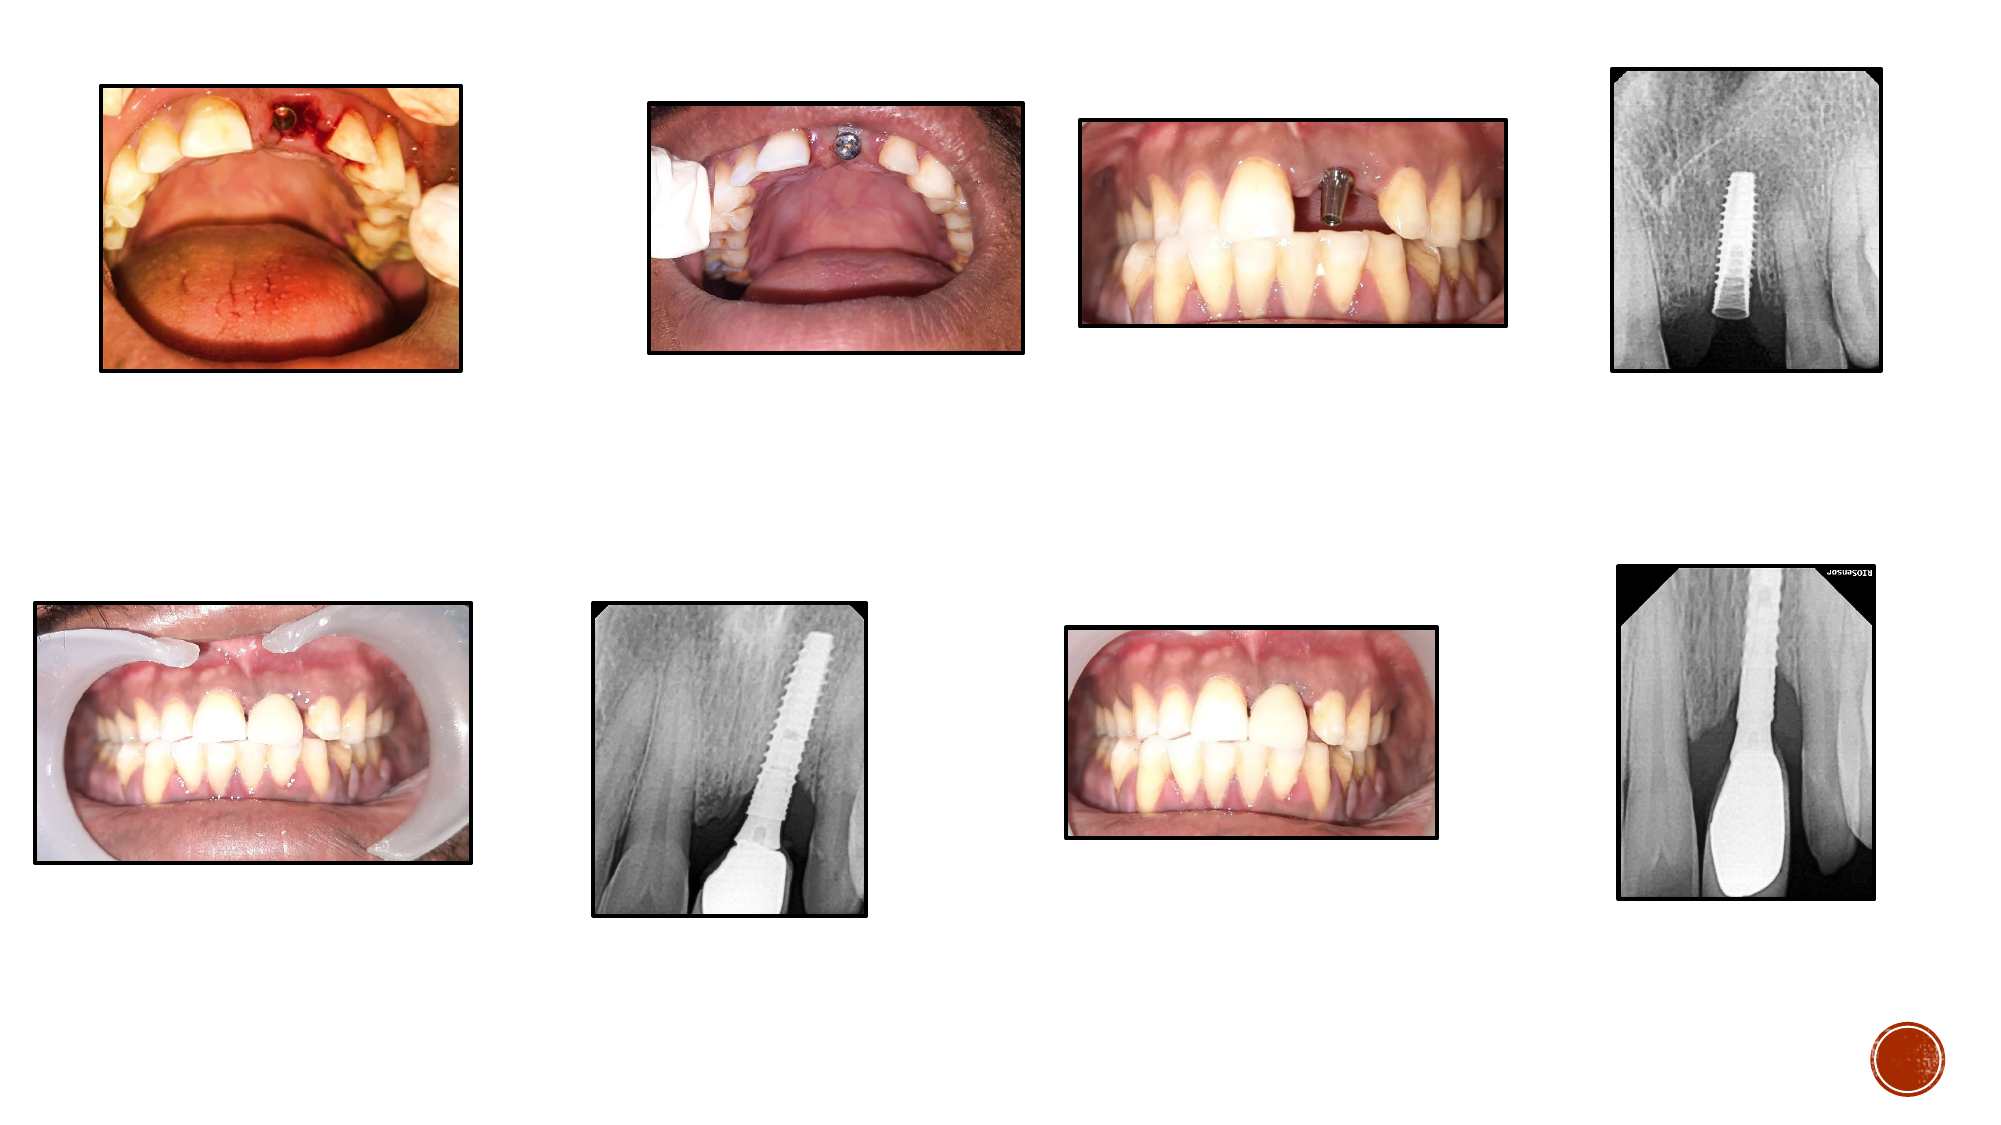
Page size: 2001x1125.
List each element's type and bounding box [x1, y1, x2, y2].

picture [1082, 122, 1505, 325]
picture [103, 88, 459, 369]
picture [1614, 71, 1879, 369]
picture [1621, 568, 1872, 897]
list [105, 90, 457, 367]
picture [651, 106, 1022, 352]
picture [37, 605, 470, 862]
picture [595, 605, 864, 914]
picture [1068, 629, 1435, 836]
